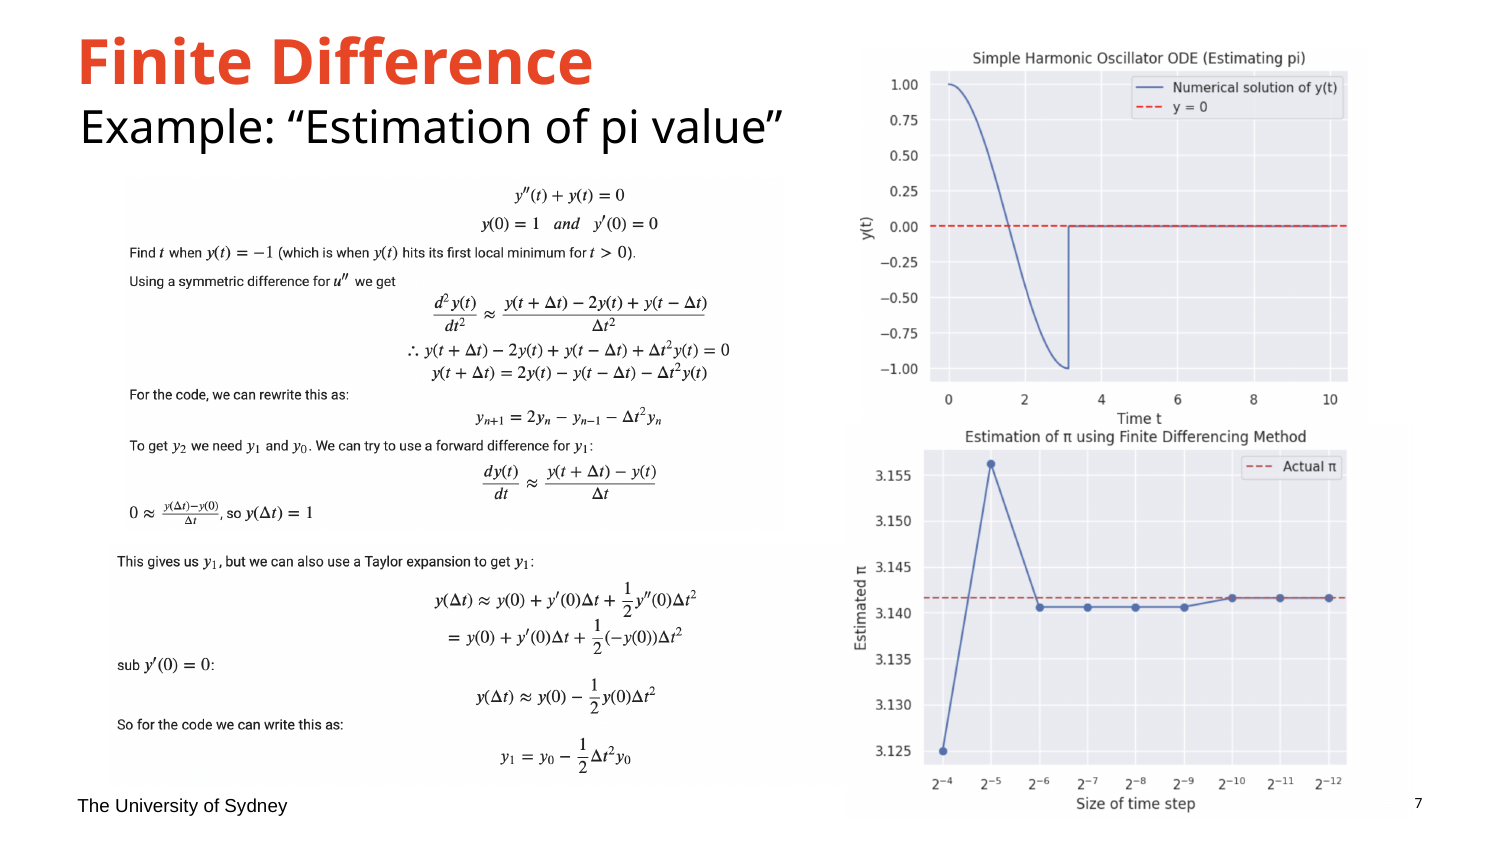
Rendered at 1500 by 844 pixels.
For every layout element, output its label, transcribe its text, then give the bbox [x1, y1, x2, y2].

list Example: “Estimation of pi value” [39, 96, 854, 177]
picture [108, 43, 1413, 819]
picture [124, 177, 786, 539]
title Finite Difference [76, 21, 1459, 102]
